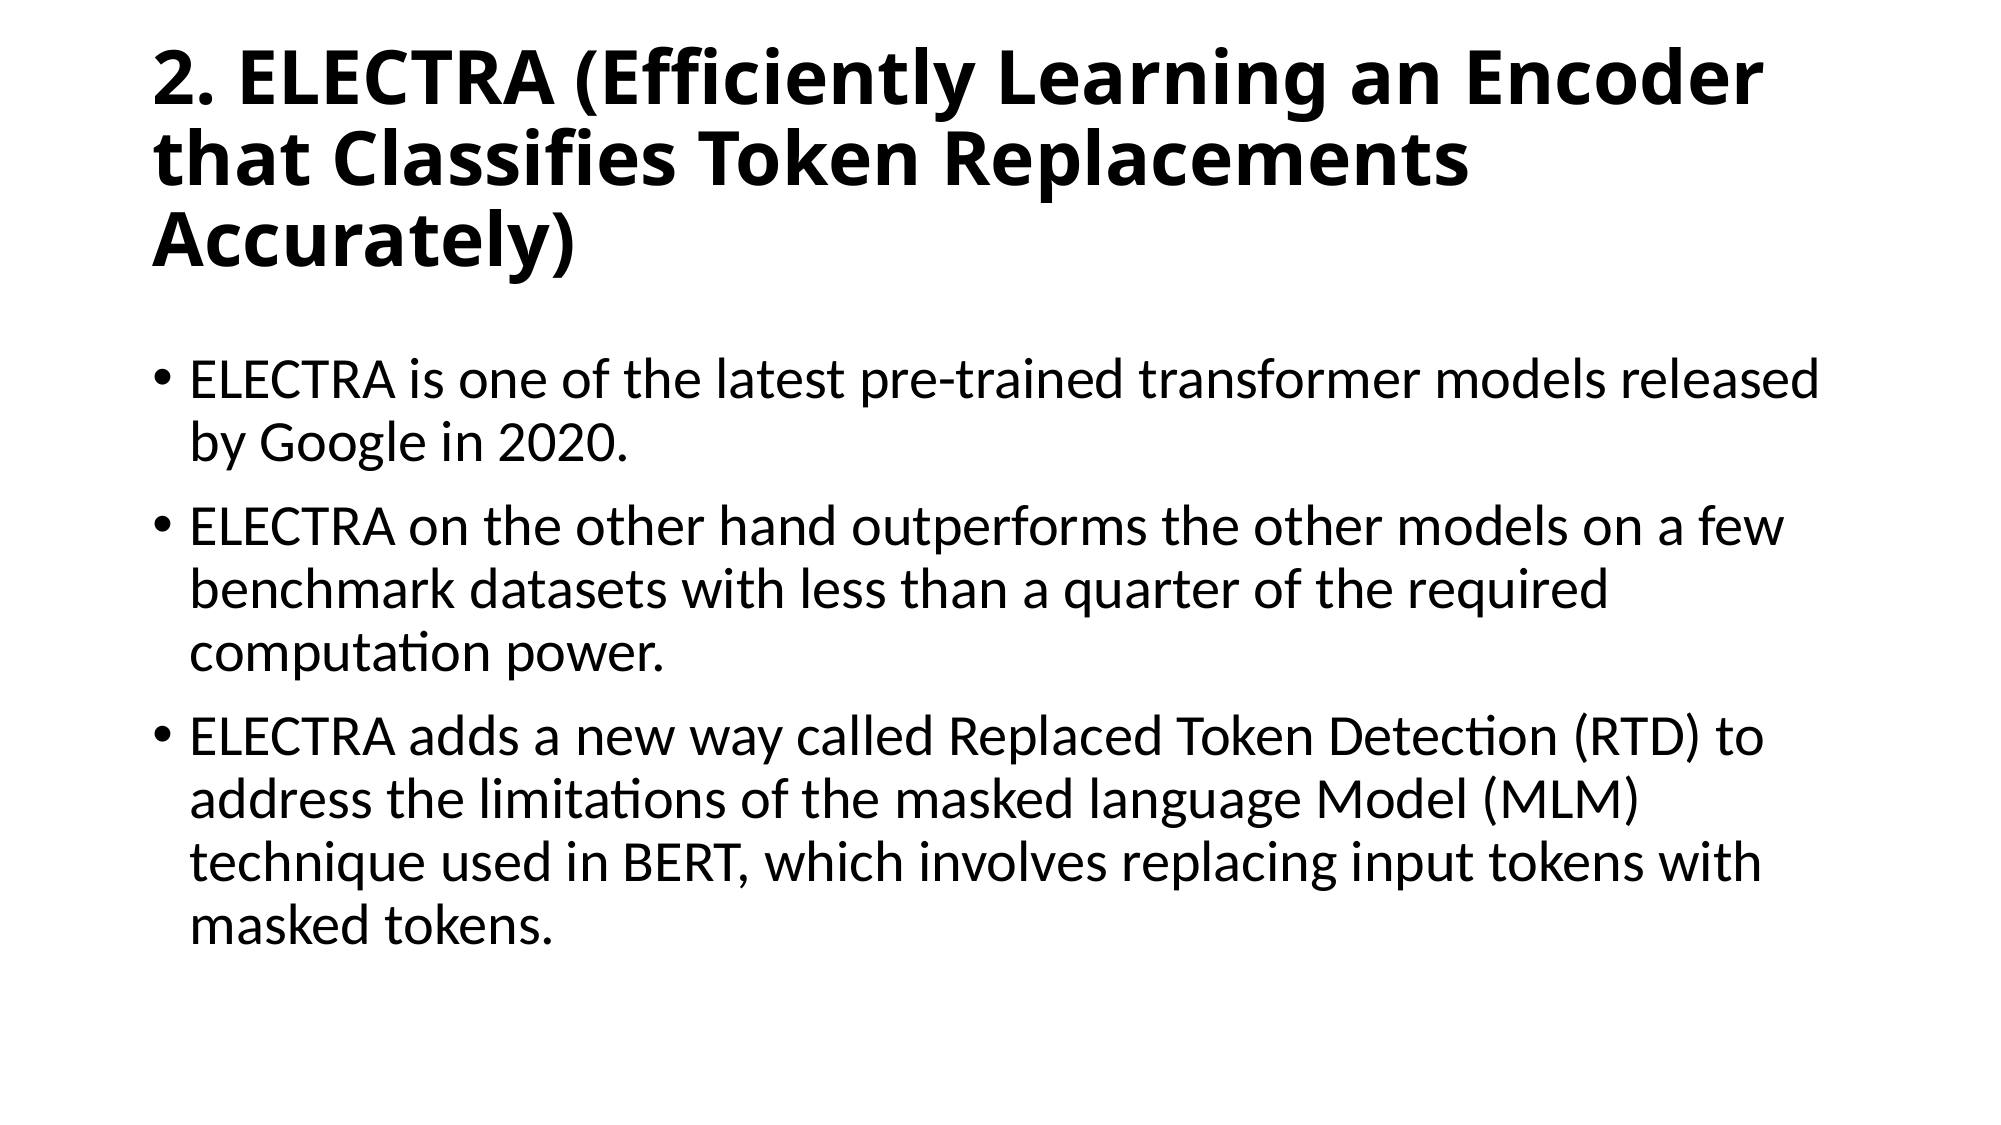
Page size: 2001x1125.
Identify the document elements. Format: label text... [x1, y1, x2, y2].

list ELECTRA is one of the latest pre-trained transformer models released by Google in 2020. ELECTRA on the other hand outperforms the other models on a few benchmark datasets with less than a quarter of the required computation power. ELECTRA adds a new way called Replaced Token Detection (RTD) to address the limitations of the masked language Model (MLM) technique used in BERT, which involves replacing input tokens with masked tokens. [137, 341, 1863, 1014]
title 2. ELECTRA (Efficiently Learning an Encoder that Classifies Token Replacements Accurately) [137, 59, 1863, 264]
